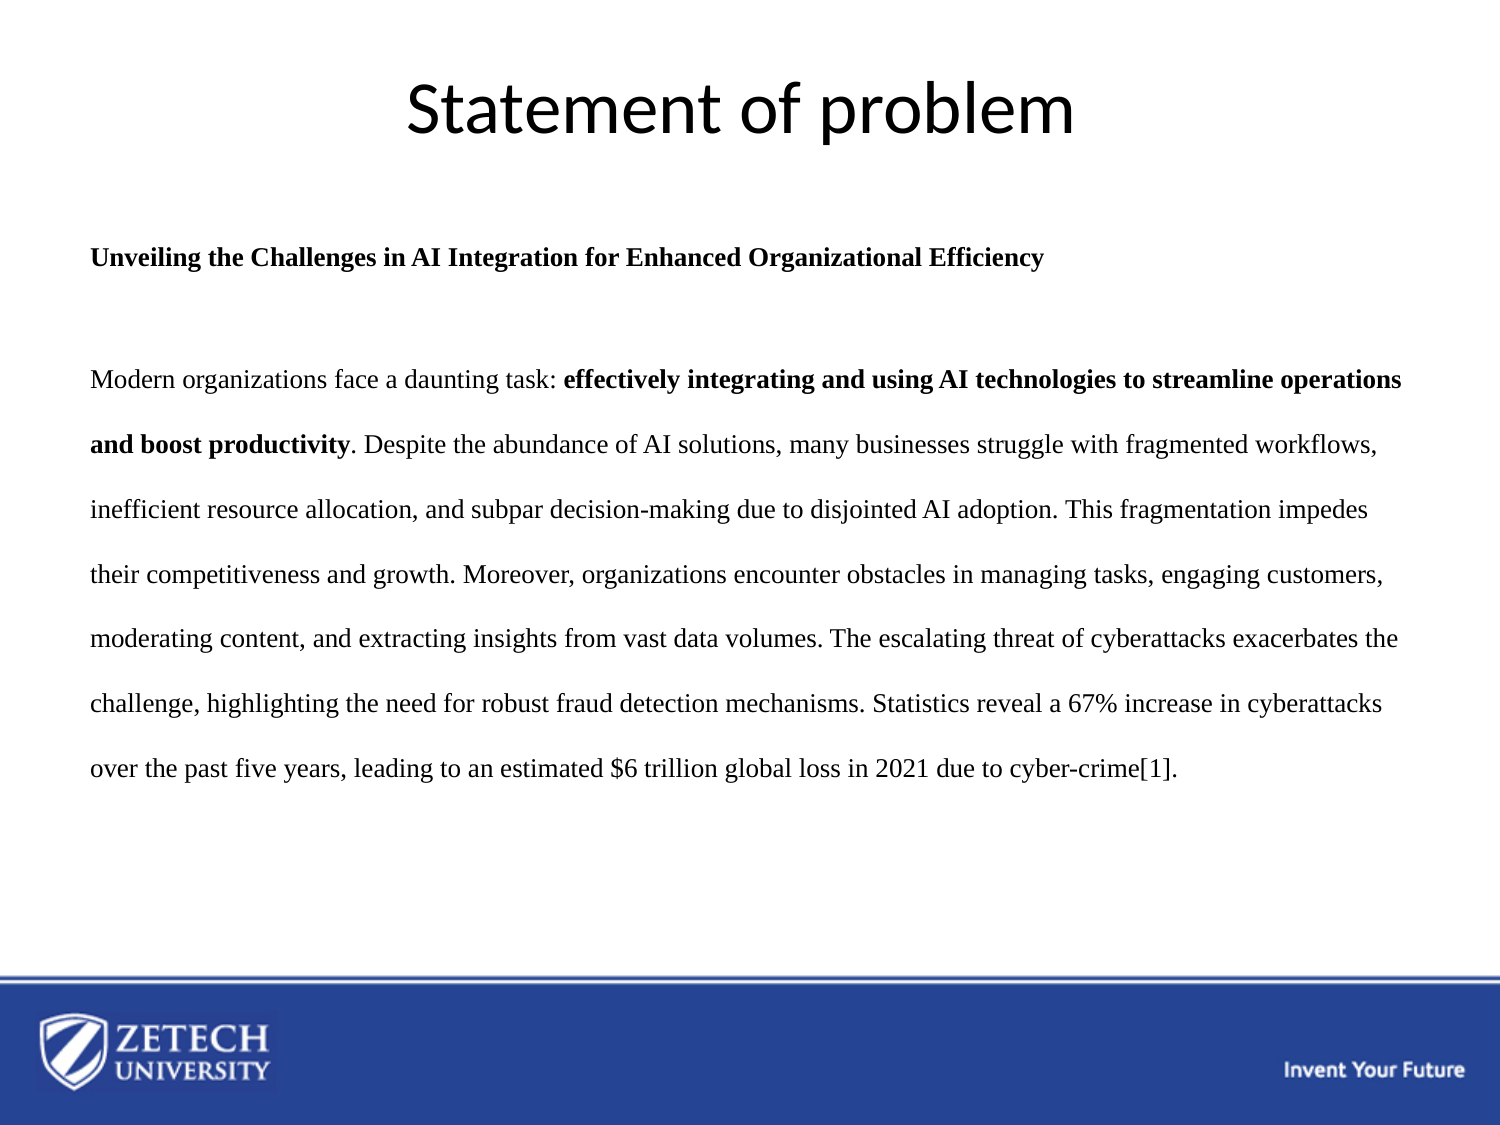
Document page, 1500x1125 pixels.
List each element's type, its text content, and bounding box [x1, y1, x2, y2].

list Unveiling the Challenges in AI Integration for Enhanced Organizational Efficiency Modern organizations face a daunting task: effectively integrating and using AI technologies to streamline operations and boost productivity. Despite the abundance of AI solutions, many businesses struggle with fragmented workflows, inefficient resource allocation, and subpar decision-making due to disjointed AI adoption. This fragmentation impedes their competitiveness and growth. Moreover, organizations encounter obstacles in managing tasks, engaging customers, moderating content, and extracting insights from vast data volumes. The escalating threat of cyberattacks exacerbates the challenge, highlighting the need for robust fraud detection mechanisms. Statistics reveal a 67% increase in cyberattacks over the past five years, leading to an estimated $6 trillion global loss in 2021 due to cyber-crime[1]. [75, 200, 1425, 925]
picture [0, 962, 1500, 1125]
title Statement of problem [75, 45, 1425, 163]
